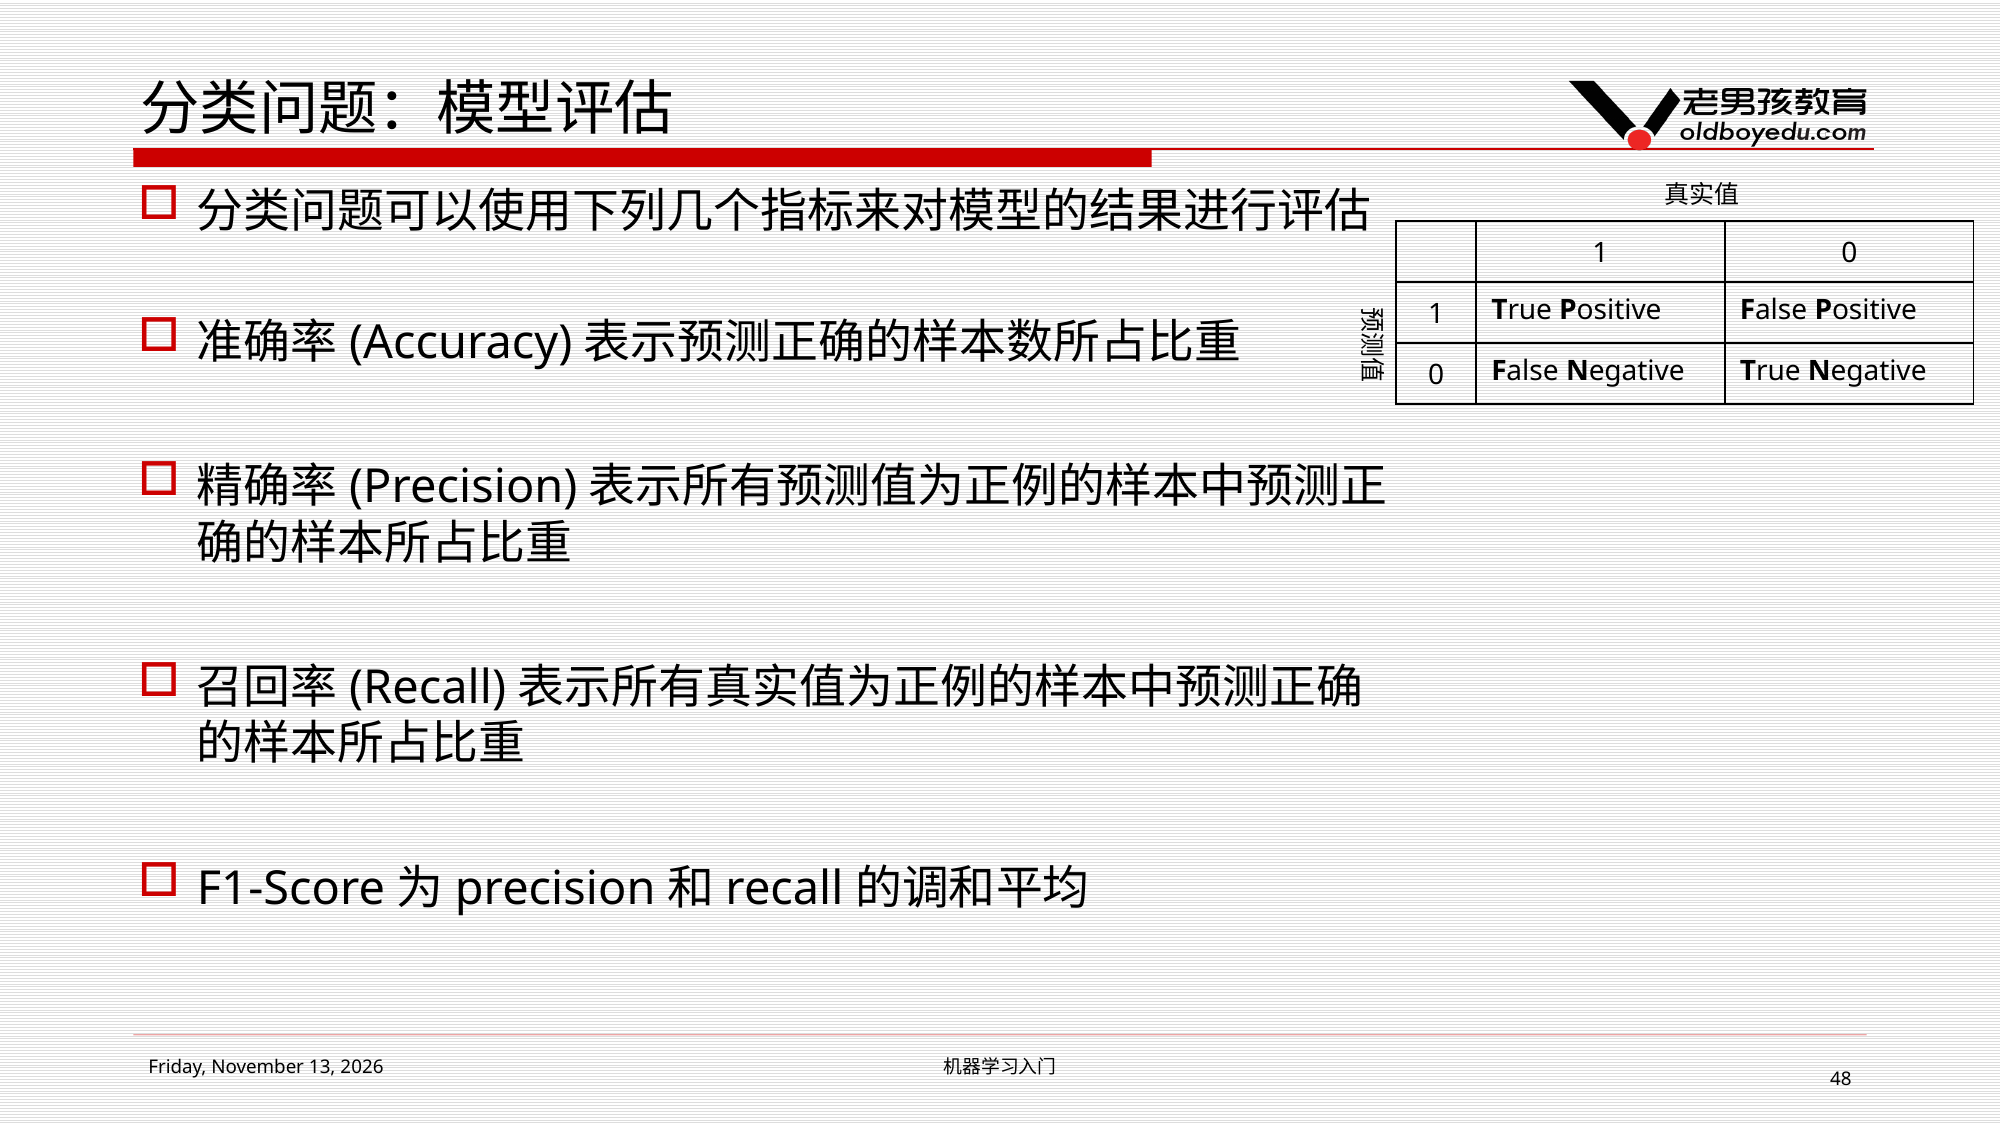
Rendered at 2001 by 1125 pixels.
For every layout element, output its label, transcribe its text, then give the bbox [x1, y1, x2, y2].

table_header 0 [1726, 222, 1973, 281]
table_header 1 [1477, 222, 1724, 281]
text_box 真实值 [1650, 170, 1756, 216]
table_header [1397, 222, 1475, 281]
table_cell 1 [1397, 283, 1475, 342]
table_cell True Positive [1477, 283, 1724, 342]
table_cell 0 [1397, 344, 1475, 403]
text_box 预测值 [1335, 292, 1396, 409]
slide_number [133, 1046, 567, 1103]
slide_number 48 [1433, 1058, 1867, 1103]
table_cell False Positive [1726, 283, 1973, 342]
table_cell False Negative [1477, 344, 1724, 403]
footer 机器学习入门 [683, 1046, 1317, 1103]
title 分类问题：模型评估 [125, 50, 1876, 149]
table_cell True Negative [1726, 344, 1973, 403]
